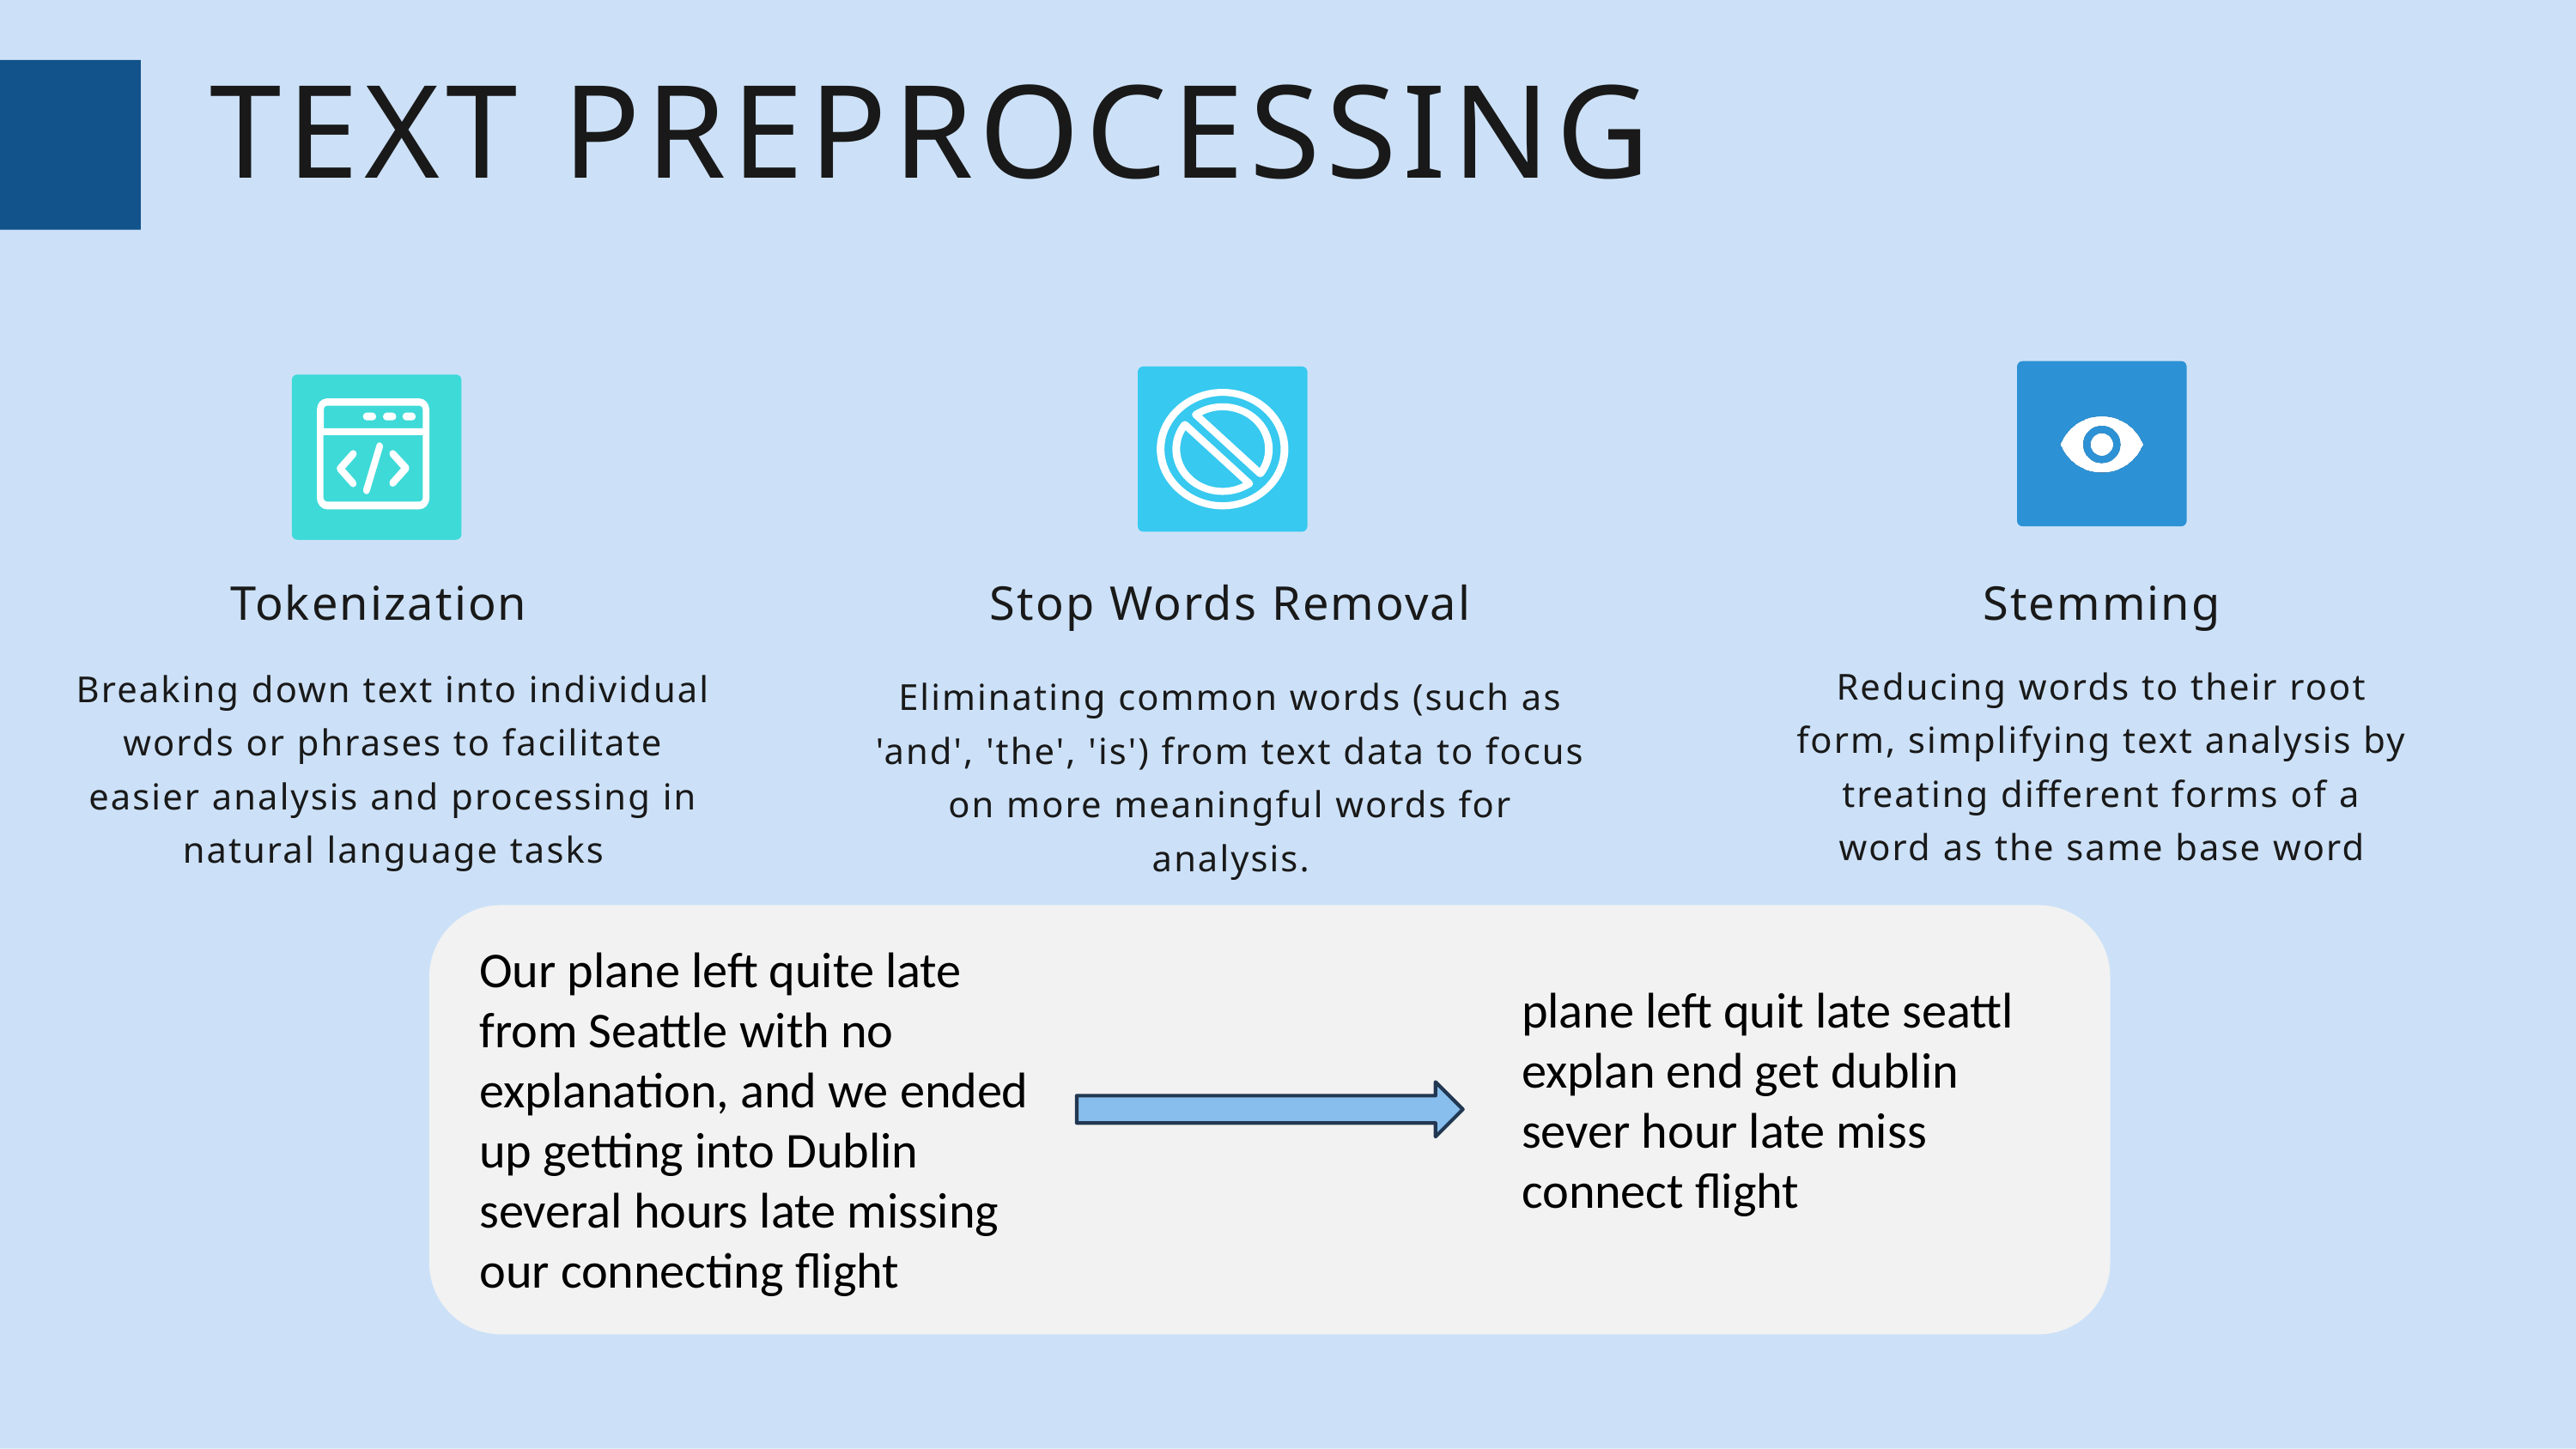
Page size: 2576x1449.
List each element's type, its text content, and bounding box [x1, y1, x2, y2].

text_box Tokenization [58, 569, 700, 630]
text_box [316, 397, 430, 510]
text_box plane left quit late seattl explan end get dublin sever hour late miss connect flight [1509, 971, 2064, 1225]
text_box Eliminating common words (such as 'and', 'the', 'is') from text data to focus on more meaningful words for analysis. [871, 664, 1590, 879]
text_box Stop Words Removal [969, 569, 1492, 630]
text_box [0, 59, 141, 230]
text_box Stemming [1742, 569, 2462, 630]
text_box Reducing words to their root form, simplifying text analysis by treating different forms of a word as the same base word [1789, 653, 2414, 869]
text_box Breaking down text into individual words or phrases to facilitate easier analysis and processing in natural language tasks [73, 655, 714, 870]
text_box TEXT PREPROCESSING [210, 83, 2096, 205]
text_box [427, 903, 2112, 1337]
text_box [1074, 1080, 1465, 1139]
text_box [2016, 361, 2187, 527]
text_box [291, 374, 462, 540]
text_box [1137, 366, 1308, 532]
text_box Our plane left quite late from Seattle with no explanation, and we ended up getting into Dublin several hours late missing our connecting flight [466, 931, 1047, 1305]
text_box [1156, 388, 1289, 510]
